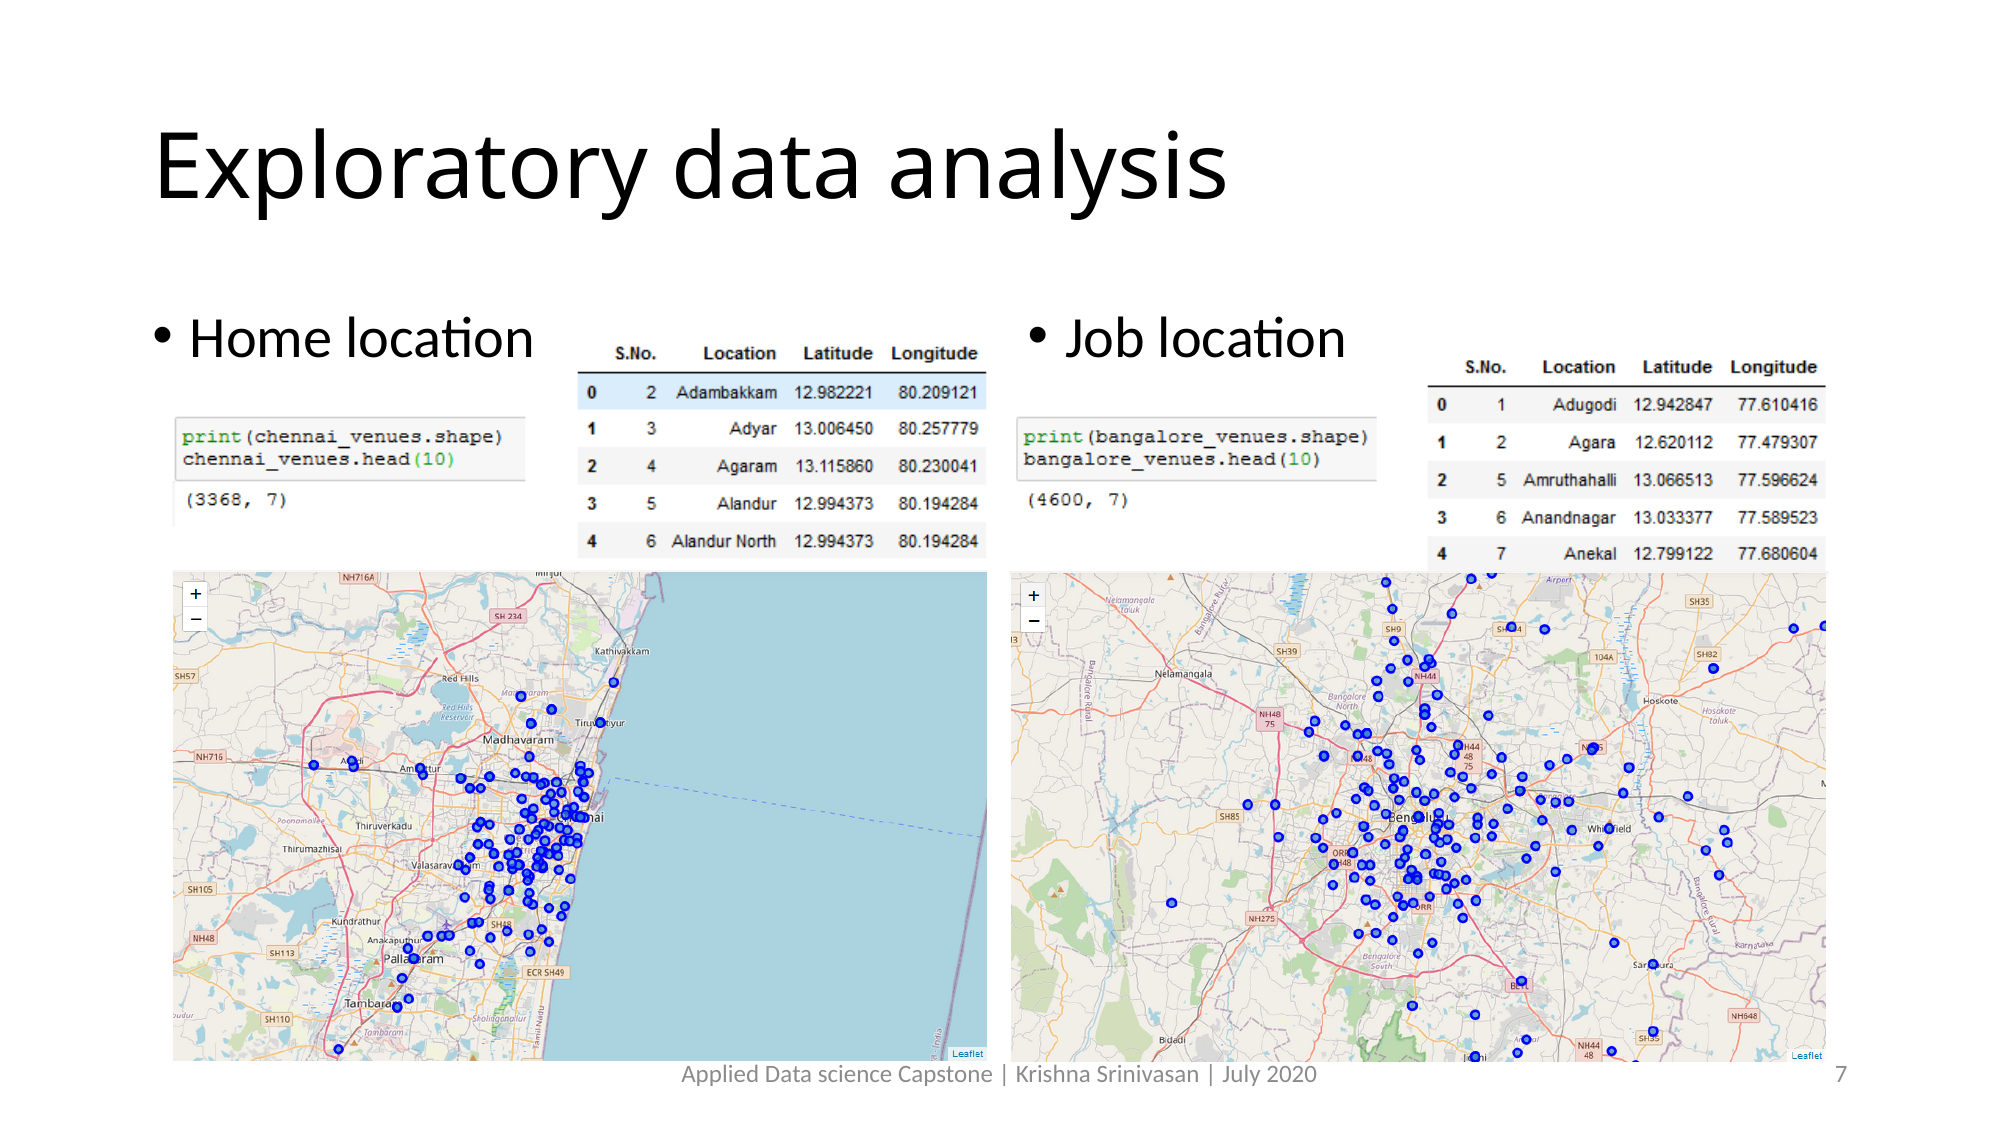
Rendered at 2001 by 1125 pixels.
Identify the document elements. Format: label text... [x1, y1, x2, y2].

picture [1009, 345, 1829, 1063]
list Home location [137, 299, 988, 1014]
title Exploratory data analysis [137, 59, 1863, 278]
list Job location [1012, 299, 1863, 1014]
picture [172, 411, 526, 527]
footer Applied Data science Capstone | Krishna Srinivasan | July 2020 [662, 1042, 1338, 1103]
picture [1012, 411, 1377, 530]
picture [172, 570, 988, 1063]
slide_number 7 [1412, 1042, 1863, 1103]
picture [574, 333, 988, 560]
